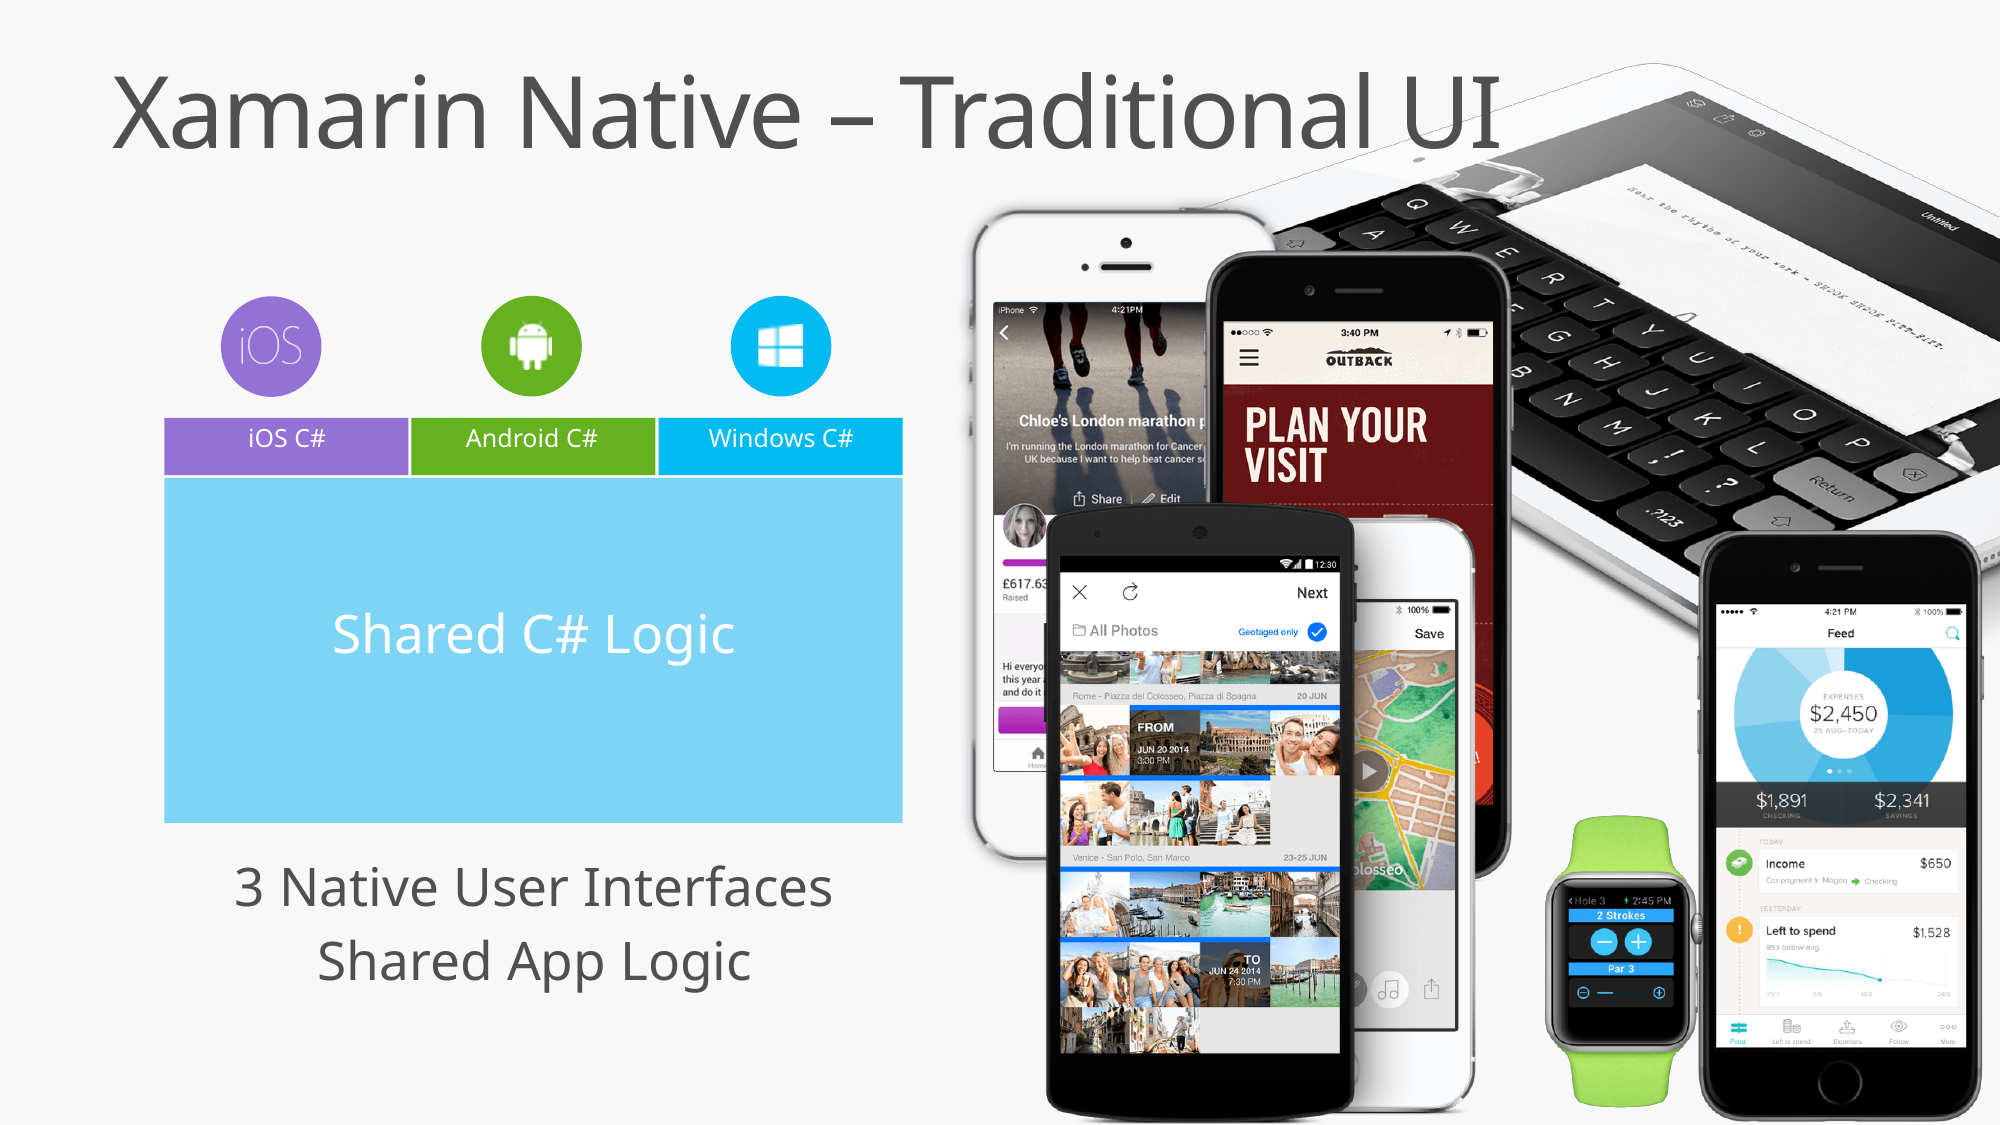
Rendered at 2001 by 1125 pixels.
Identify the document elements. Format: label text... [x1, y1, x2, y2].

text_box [164, 406, 903, 824]
title Xamarin Native – Traditional UI [88, 47, 2000, 200]
list 3 Native User Interfaces Shared App Logic [156, 837, 914, 1125]
picture [789, 62, 2000, 1125]
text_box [220, 295, 832, 397]
picture [241, 326, 301, 364]
